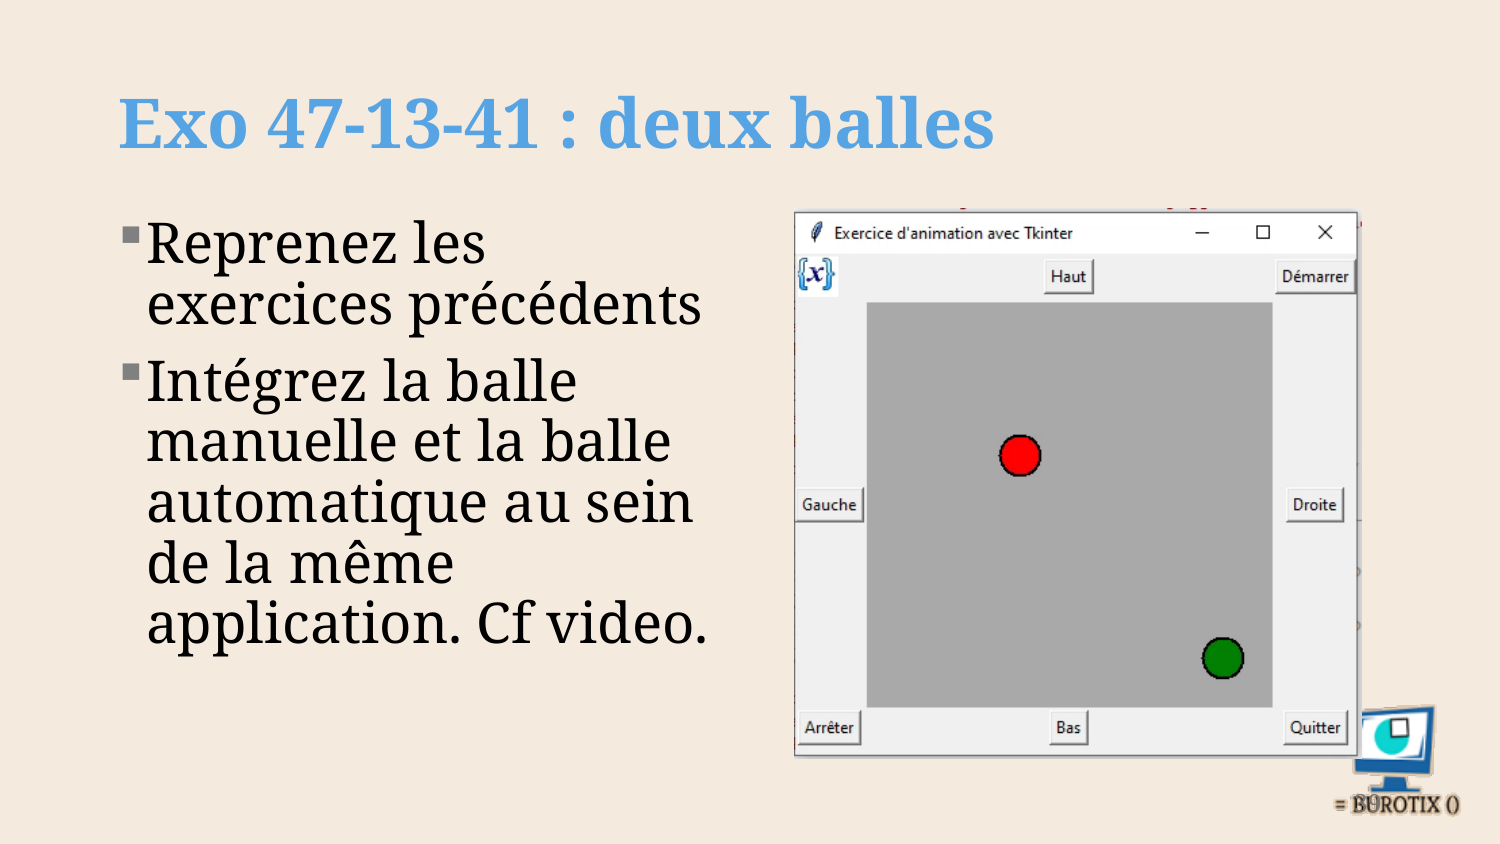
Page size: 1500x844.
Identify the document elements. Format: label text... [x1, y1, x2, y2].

slide_number 39 [1059, 782, 1397, 828]
title Exo 47-13-41 : deux balles [103, 44, 1397, 208]
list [793, 207, 1363, 761]
list Reprenez les exercices précédents Intégrez la balle manuelle et la balle automatique au sein de la même application. Cf video. [103, 207, 741, 760]
picture [1332, 703, 1462, 817]
